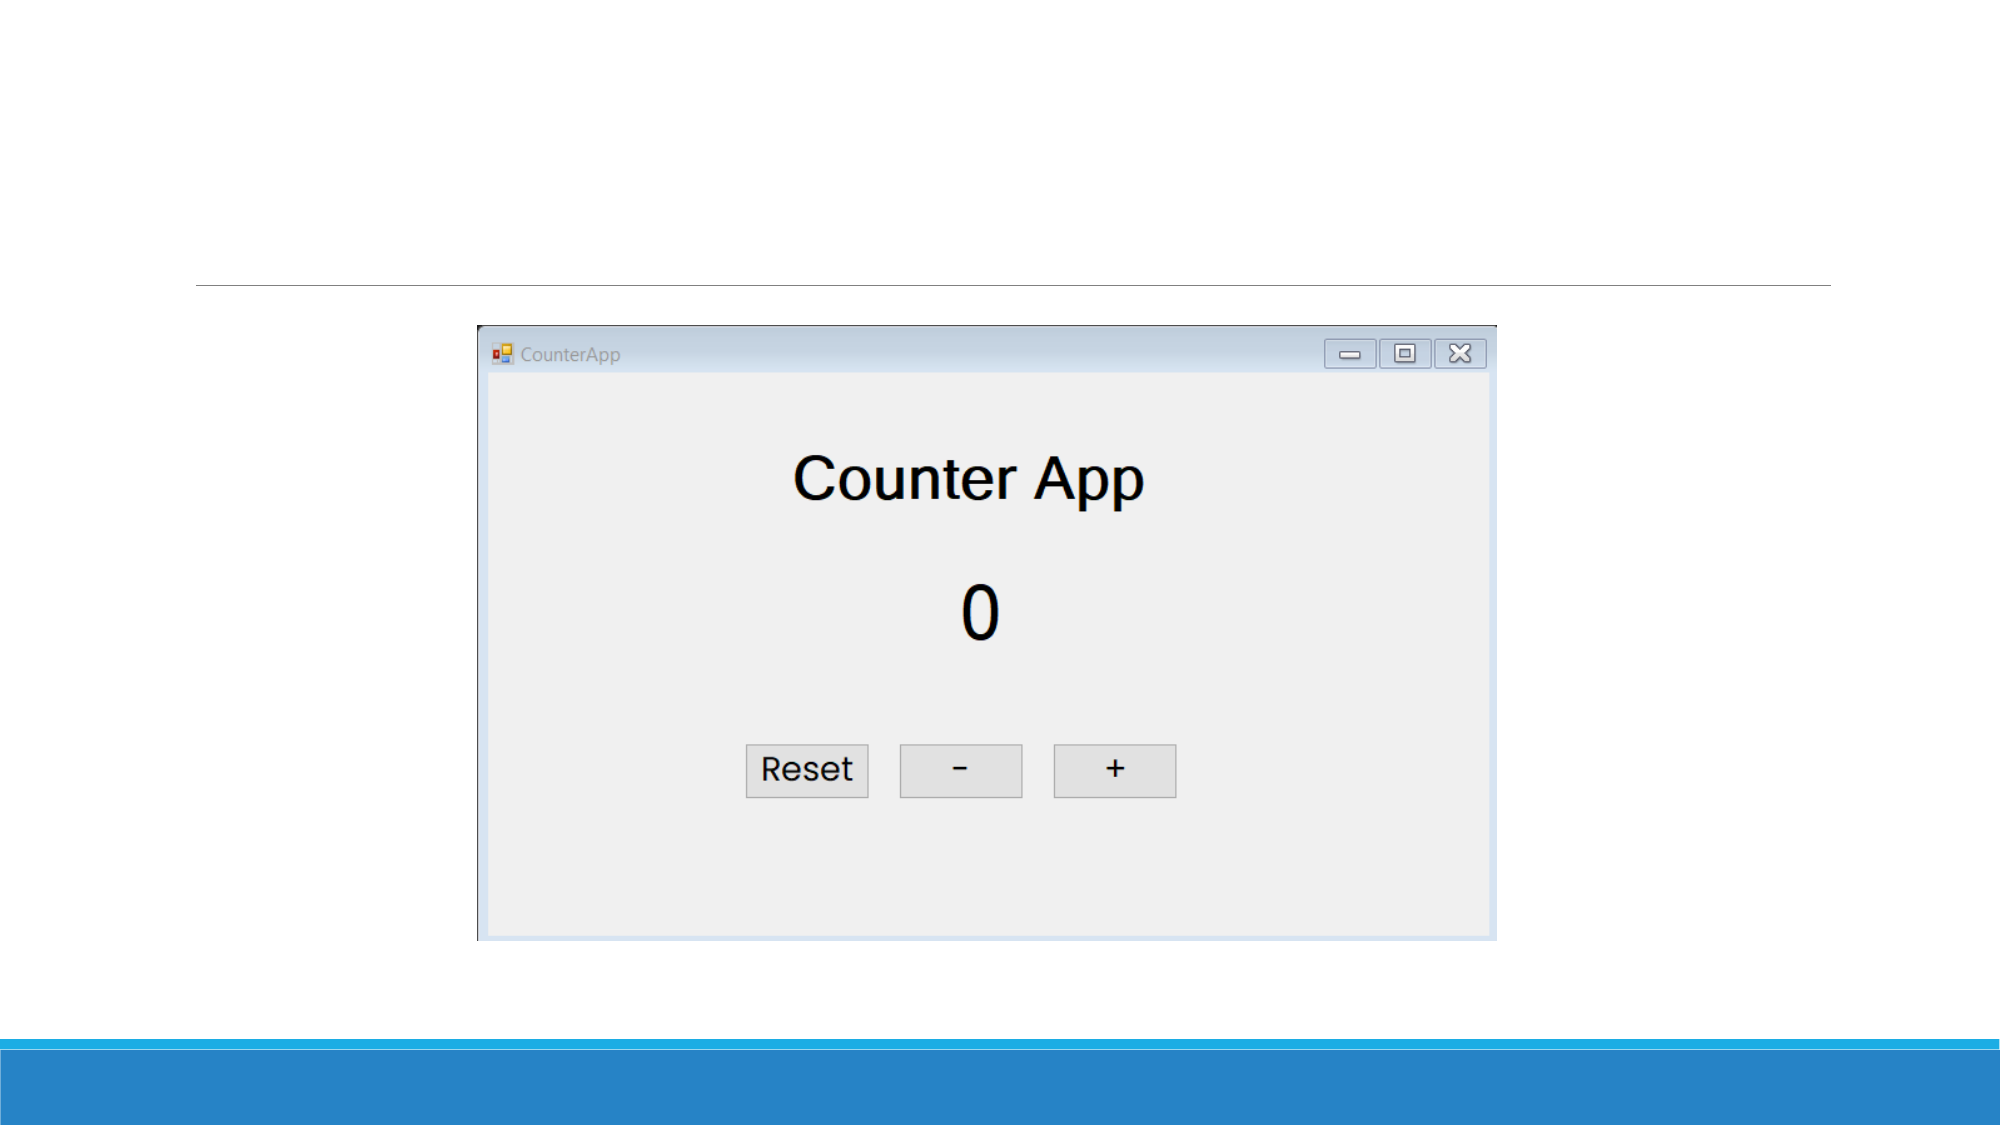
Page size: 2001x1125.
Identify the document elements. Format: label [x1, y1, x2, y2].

list [476, 324, 1497, 941]
